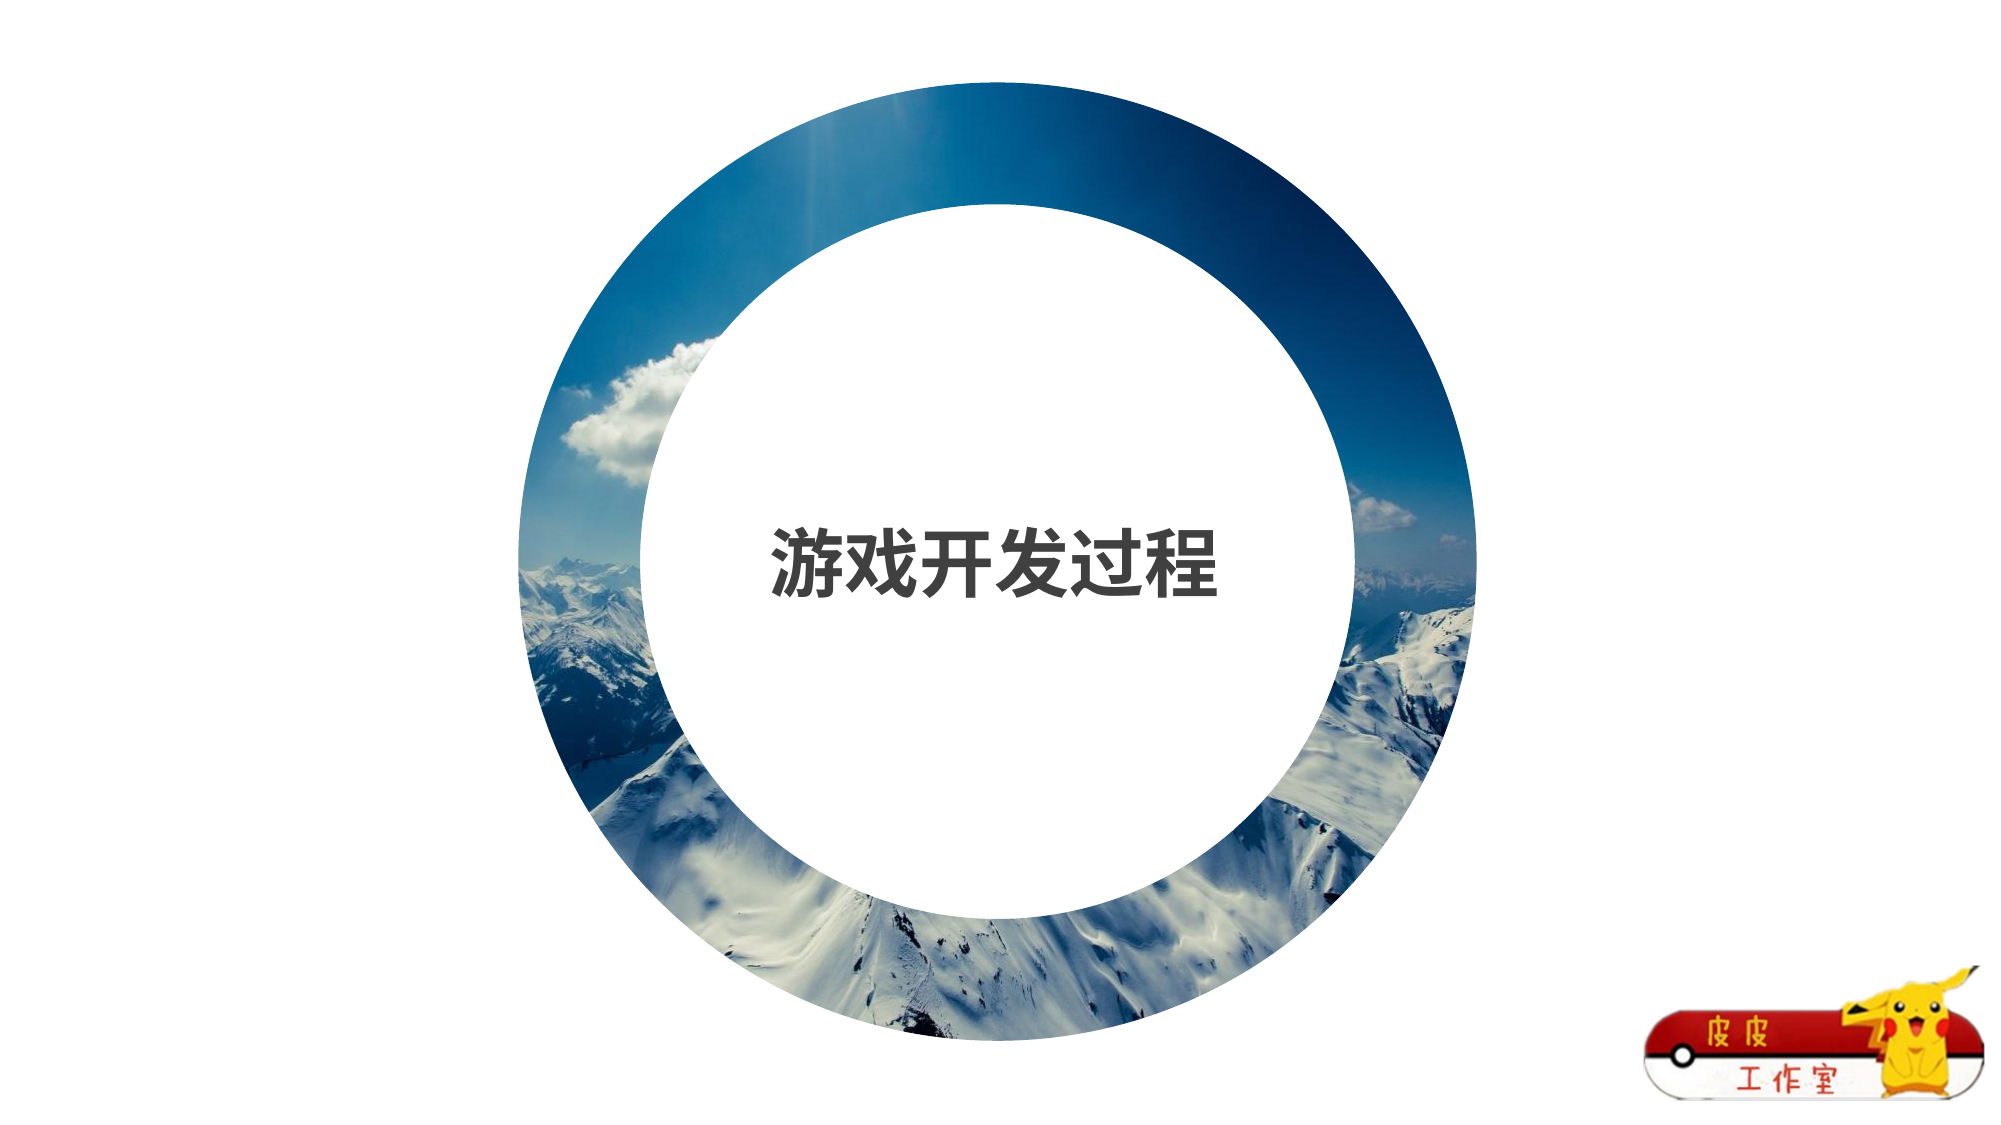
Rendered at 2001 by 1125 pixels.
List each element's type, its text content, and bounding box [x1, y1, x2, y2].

text_box [517, 81, 1478, 1042]
picture [1635, 957, 2001, 1108]
text_box 游戏开发过程 [755, 509, 1240, 615]
